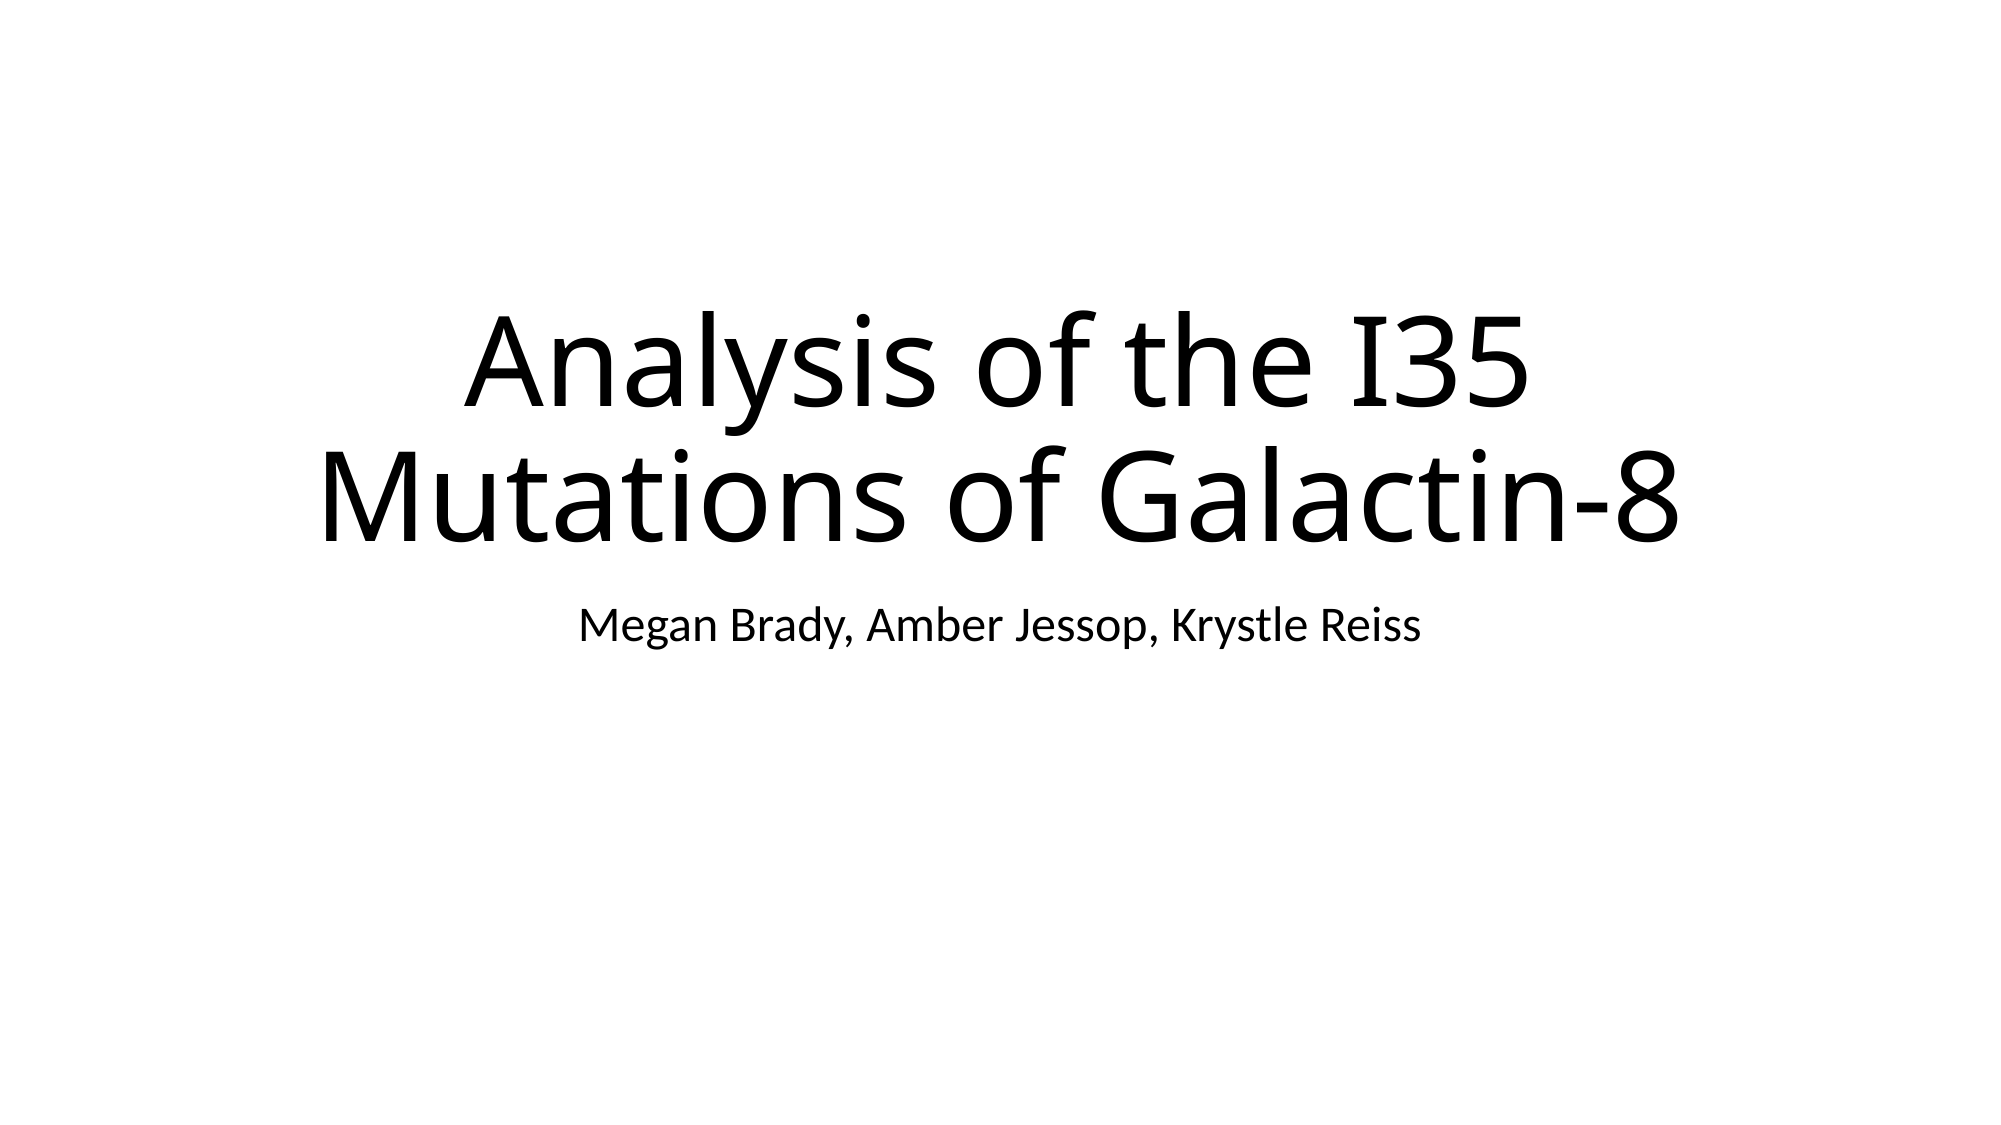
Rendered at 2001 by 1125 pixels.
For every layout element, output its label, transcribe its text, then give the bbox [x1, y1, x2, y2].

title Analysis of the I35 Mutations of Galactin-8 [249, 184, 1750, 576]
subtitle Megan Brady, Amber Jessop, Krystle Reiss [249, 590, 1750, 863]
